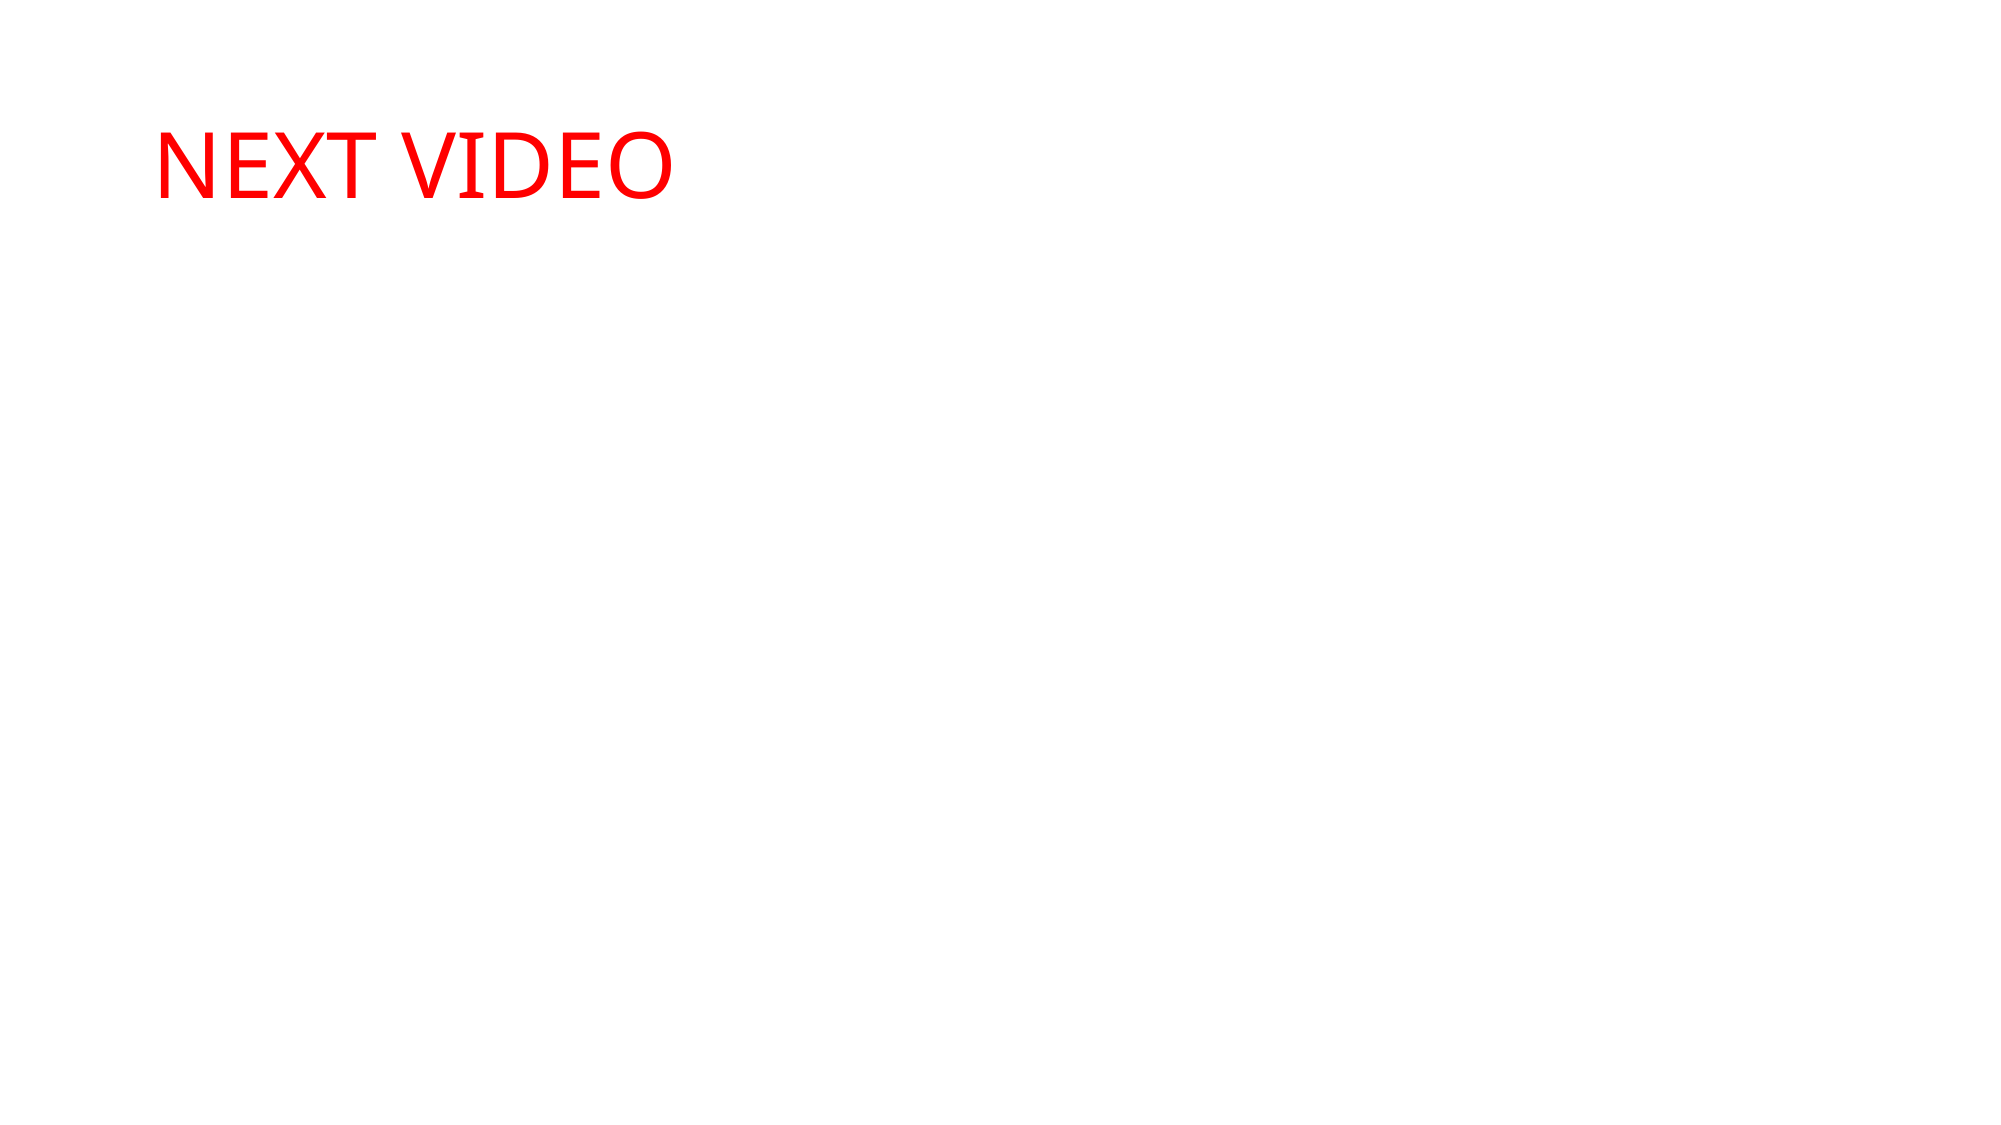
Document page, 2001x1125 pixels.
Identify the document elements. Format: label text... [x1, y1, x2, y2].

title NEXT VIDEO [137, 59, 1863, 278]
